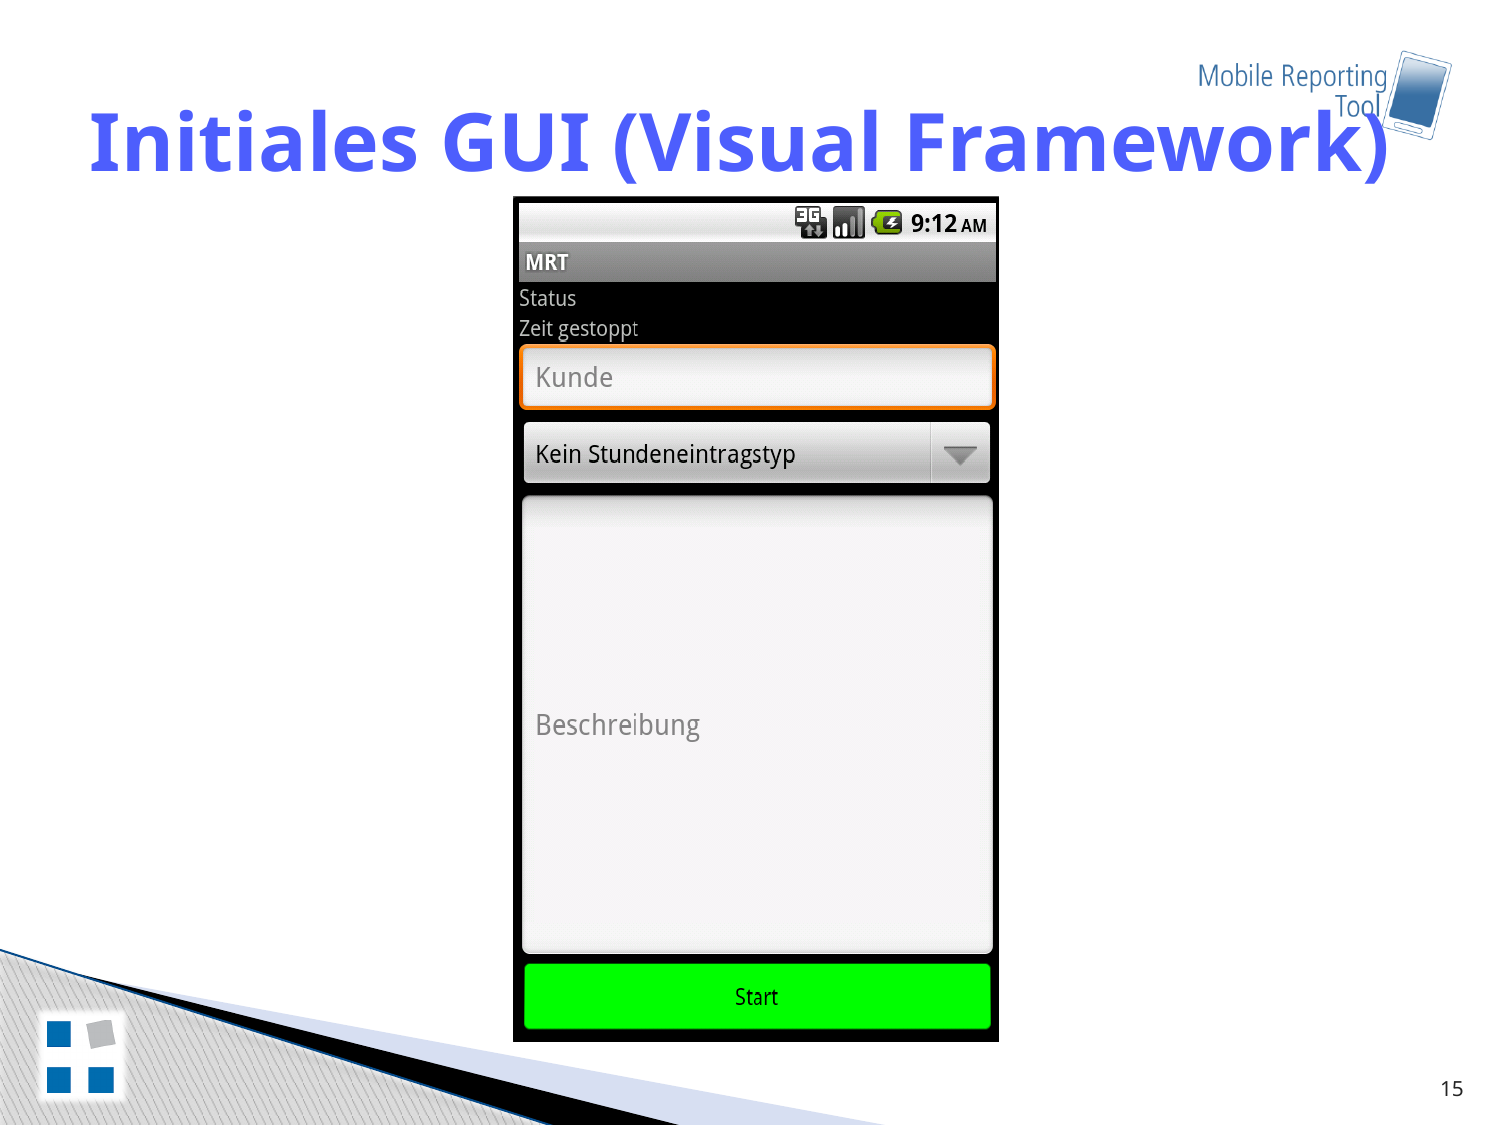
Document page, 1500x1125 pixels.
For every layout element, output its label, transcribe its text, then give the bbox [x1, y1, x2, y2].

slide_number 15 [1418, 1051, 1479, 1112]
picture [1187, 42, 1459, 149]
title Initiales GUI (Visual Framework) [75, 45, 1425, 233]
picture [47, 1020, 117, 1093]
picture [513, 195, 999, 1042]
